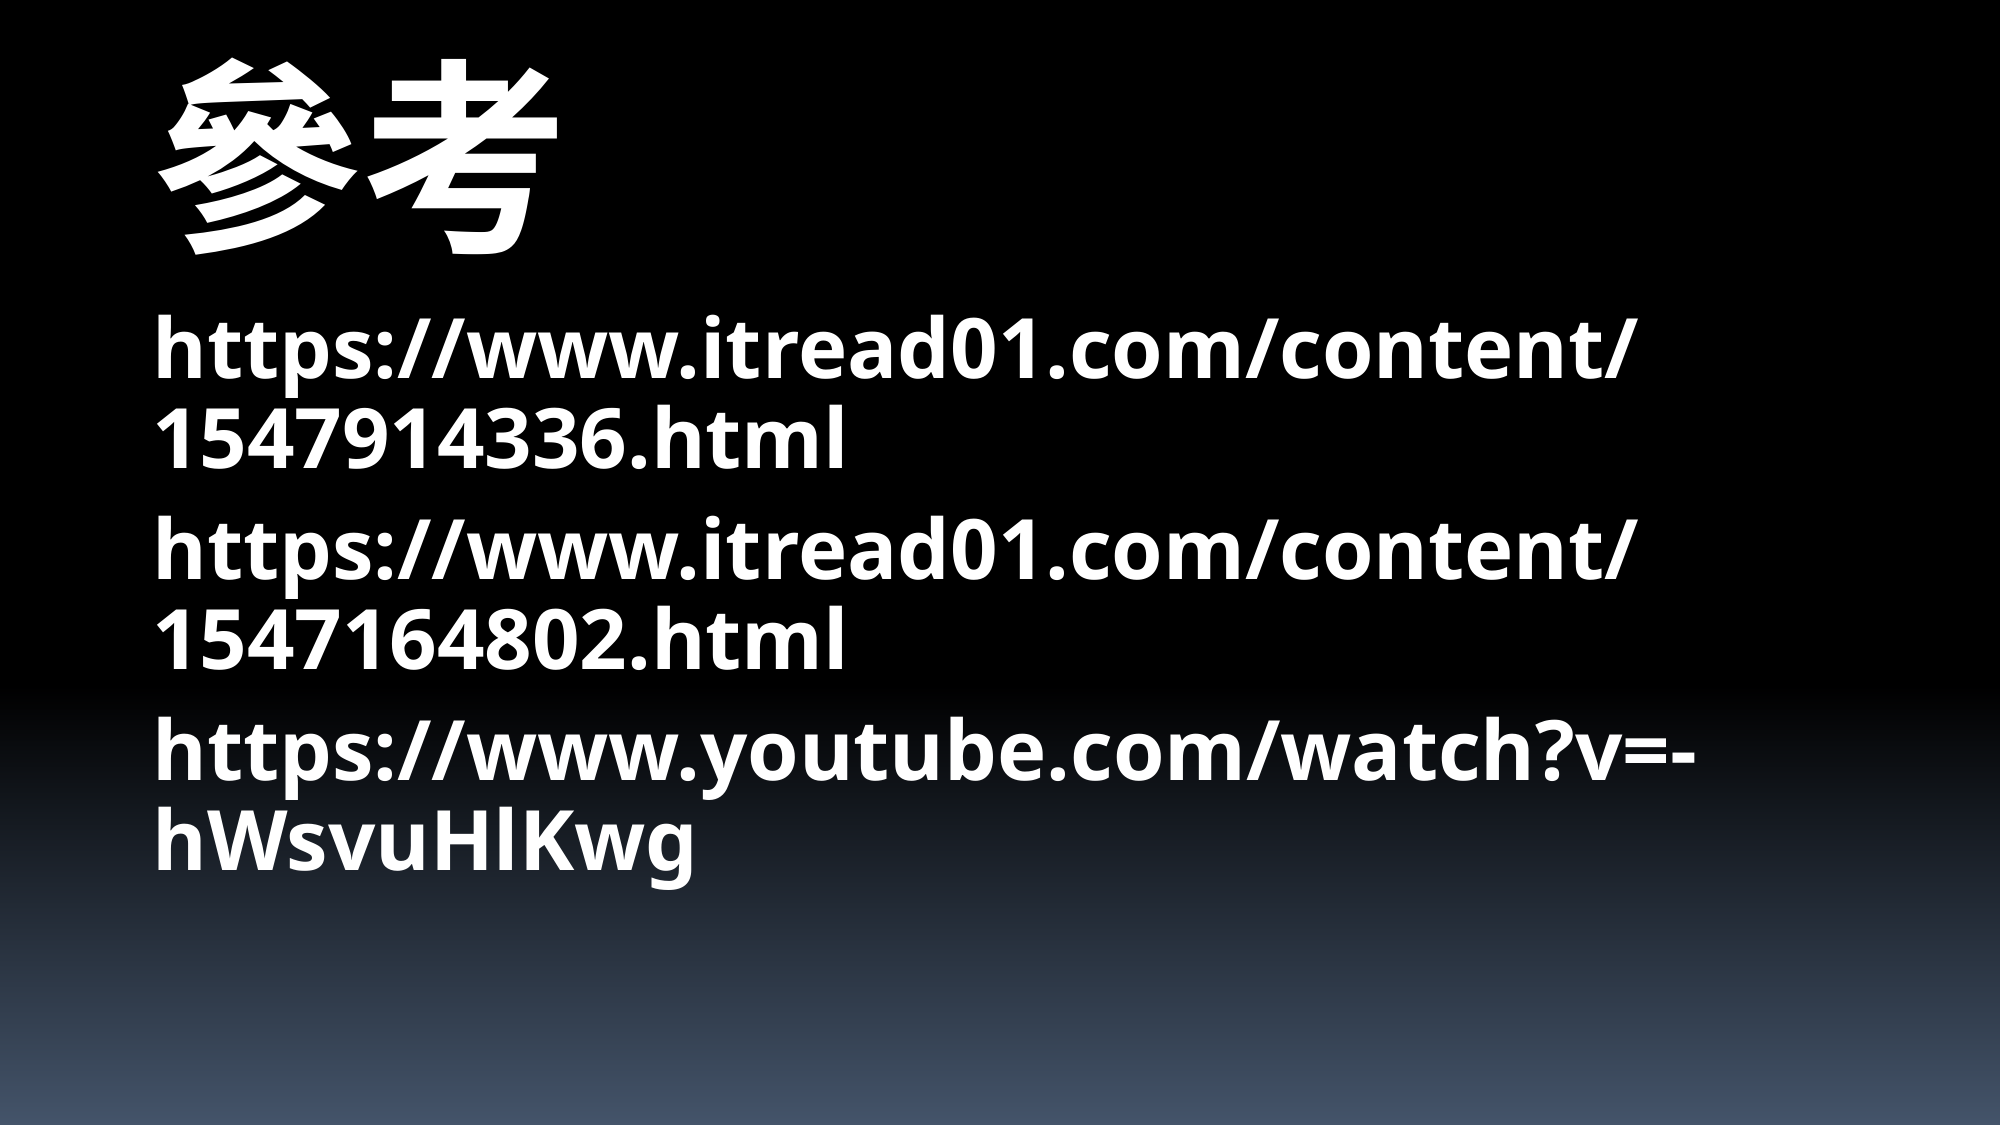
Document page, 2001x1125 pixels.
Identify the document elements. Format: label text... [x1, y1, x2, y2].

title 參考 [137, 59, 1863, 278]
list https://www.itread01.com/content/1547914336.html https://www.itread01.com/content/1547164802.html https://www.youtube.com/watch?v=-hWsvuHlKwg [137, 299, 1863, 1014]
